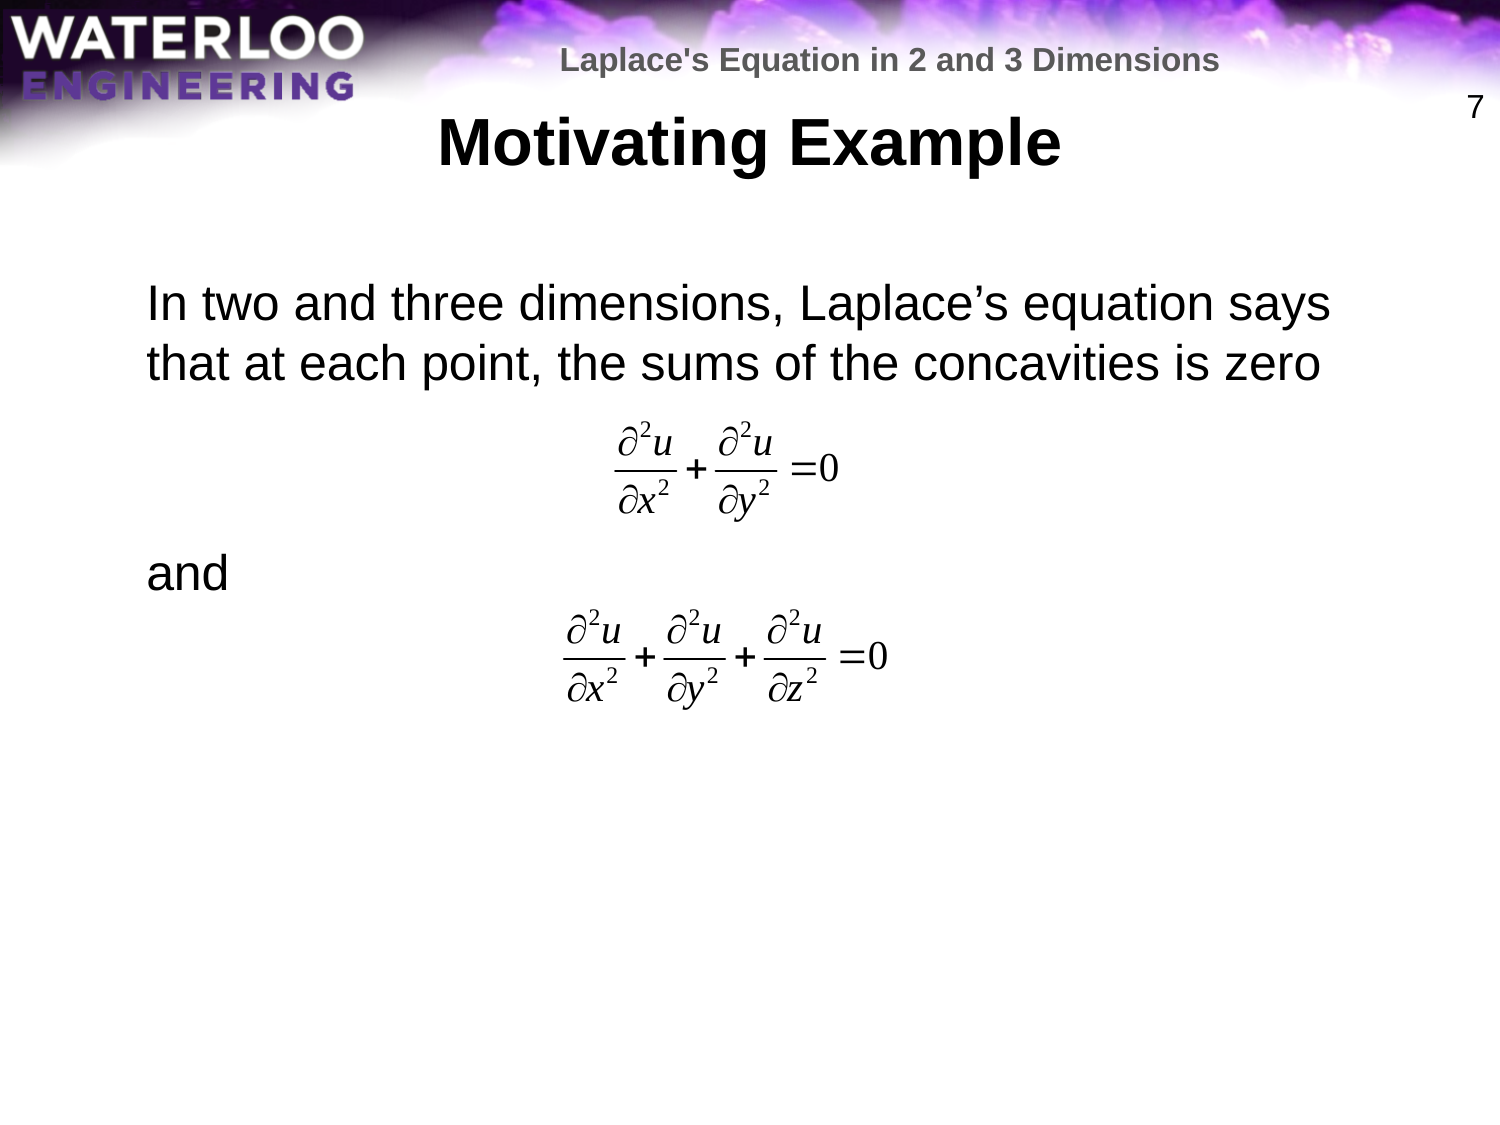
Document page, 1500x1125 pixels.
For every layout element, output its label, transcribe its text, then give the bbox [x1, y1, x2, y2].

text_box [556, 597, 897, 718]
footer Laplace's Equation in 2 and 3 Dimensions [535, 31, 1236, 74]
list In two and three dimensions, Laplace’s equation says that at each point, the sums of the concavities is zero and [74, 262, 1426, 1020]
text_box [608, 409, 845, 530]
slide_number 7 [1371, 73, 1500, 134]
picture [0, 0, 1500, 1125]
title Motivating Example [74, 44, 1426, 233]
